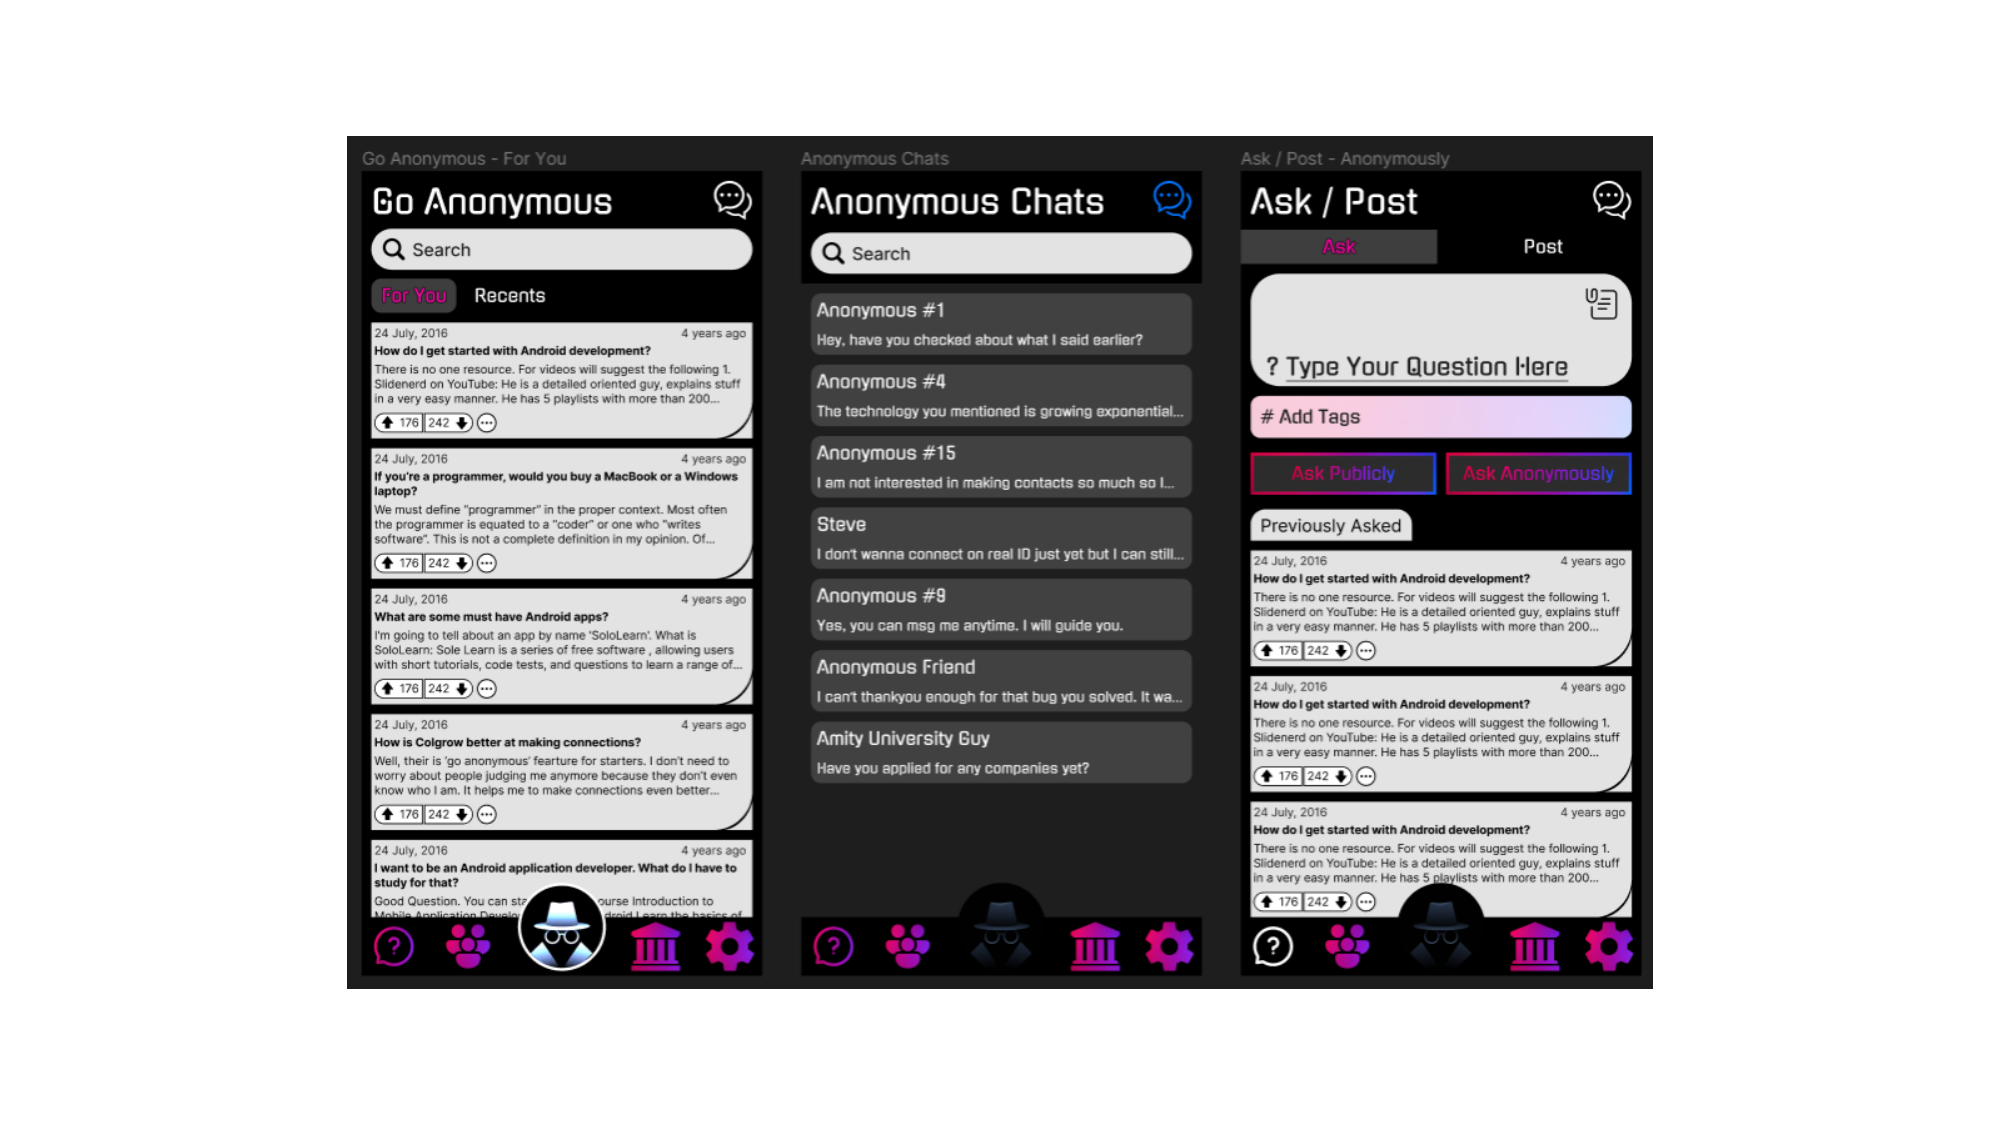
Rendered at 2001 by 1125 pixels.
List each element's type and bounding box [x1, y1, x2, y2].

picture [346, 135, 1653, 990]
